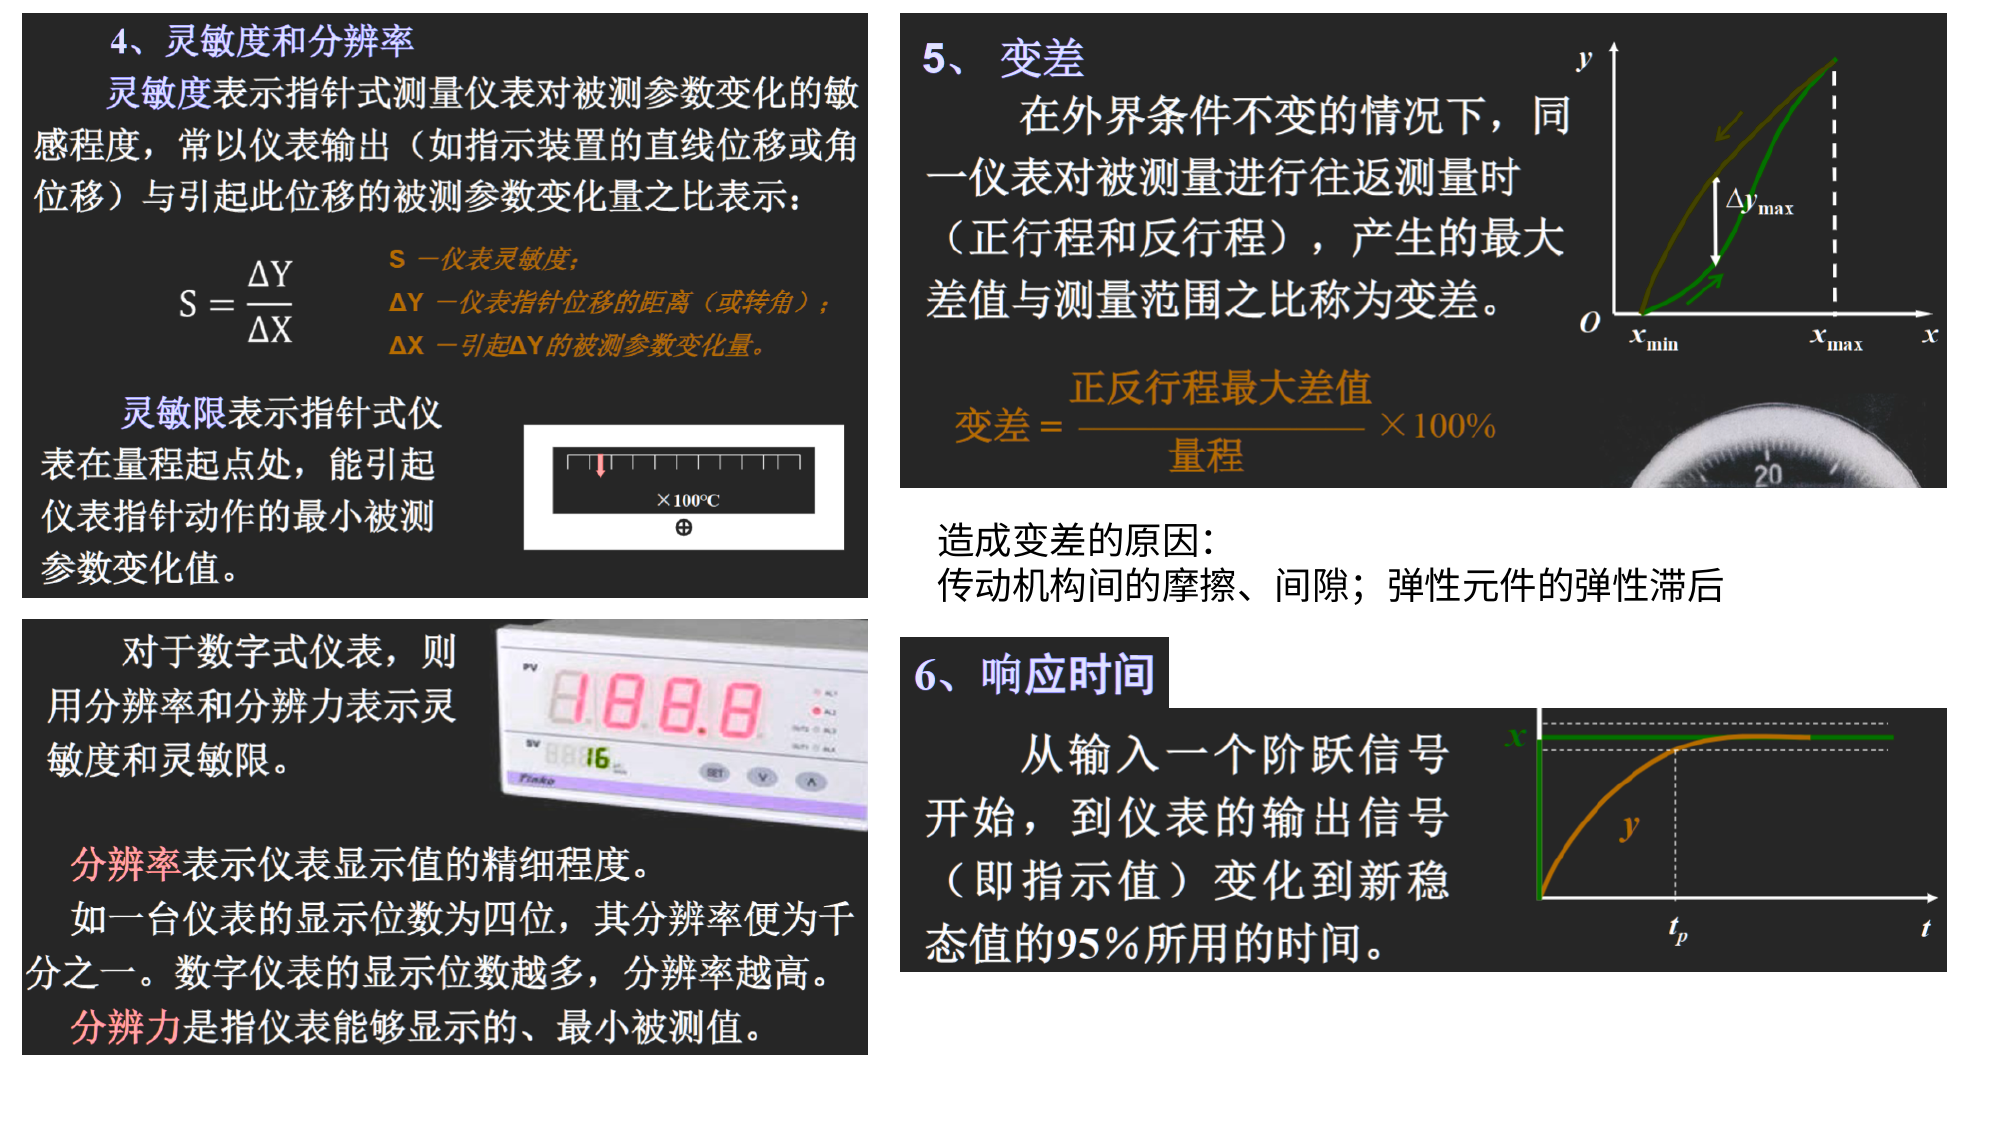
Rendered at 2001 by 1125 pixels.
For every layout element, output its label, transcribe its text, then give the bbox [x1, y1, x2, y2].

picture [21, 13, 868, 598]
picture [21, 619, 868, 1055]
picture [899, 13, 1947, 488]
text_box 造成变差的原因： 传动机构间的摩擦、间隙；弹性元件的弹性滞后 [922, 509, 1888, 615]
picture [899, 637, 1947, 972]
